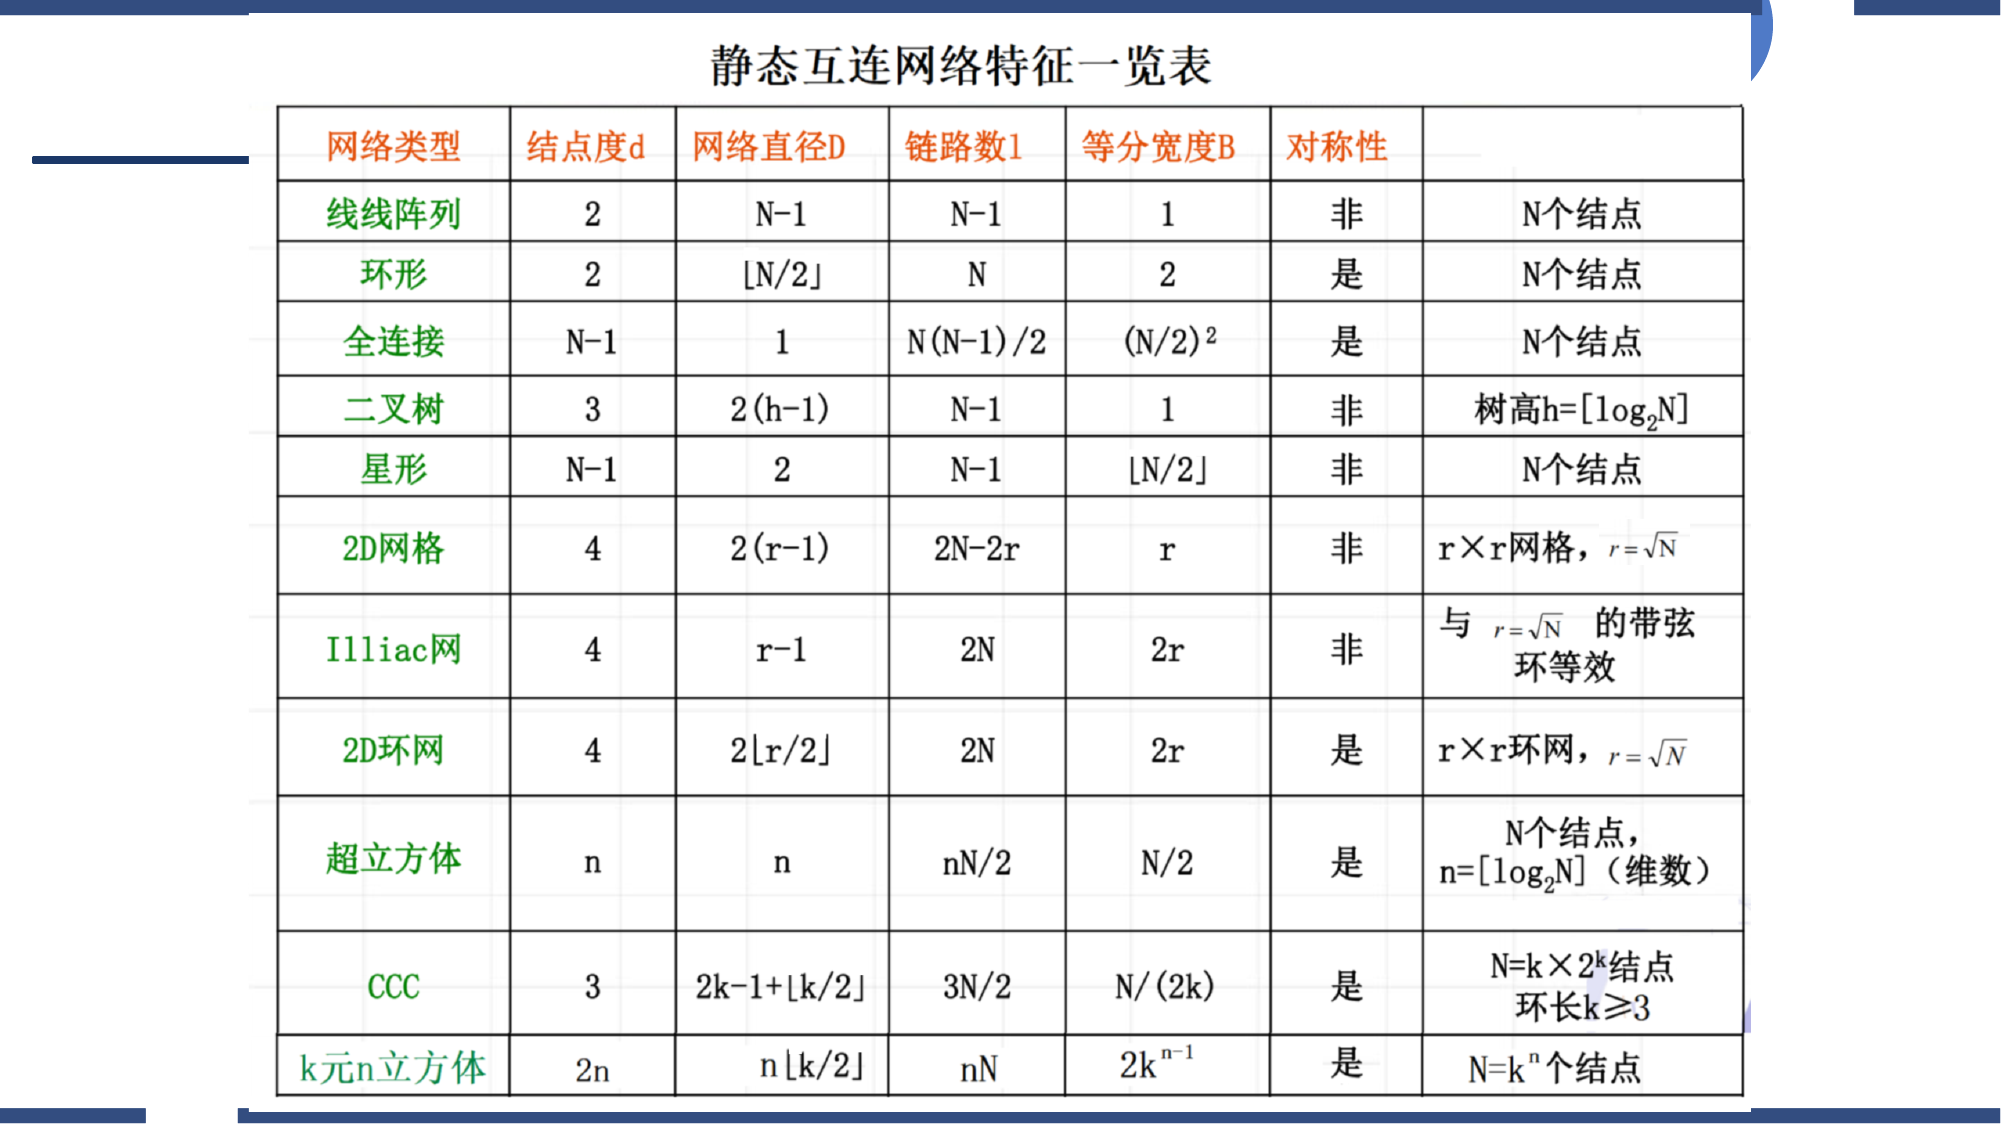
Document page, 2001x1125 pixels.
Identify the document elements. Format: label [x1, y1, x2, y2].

text_box [248, 13, 1751, 1112]
